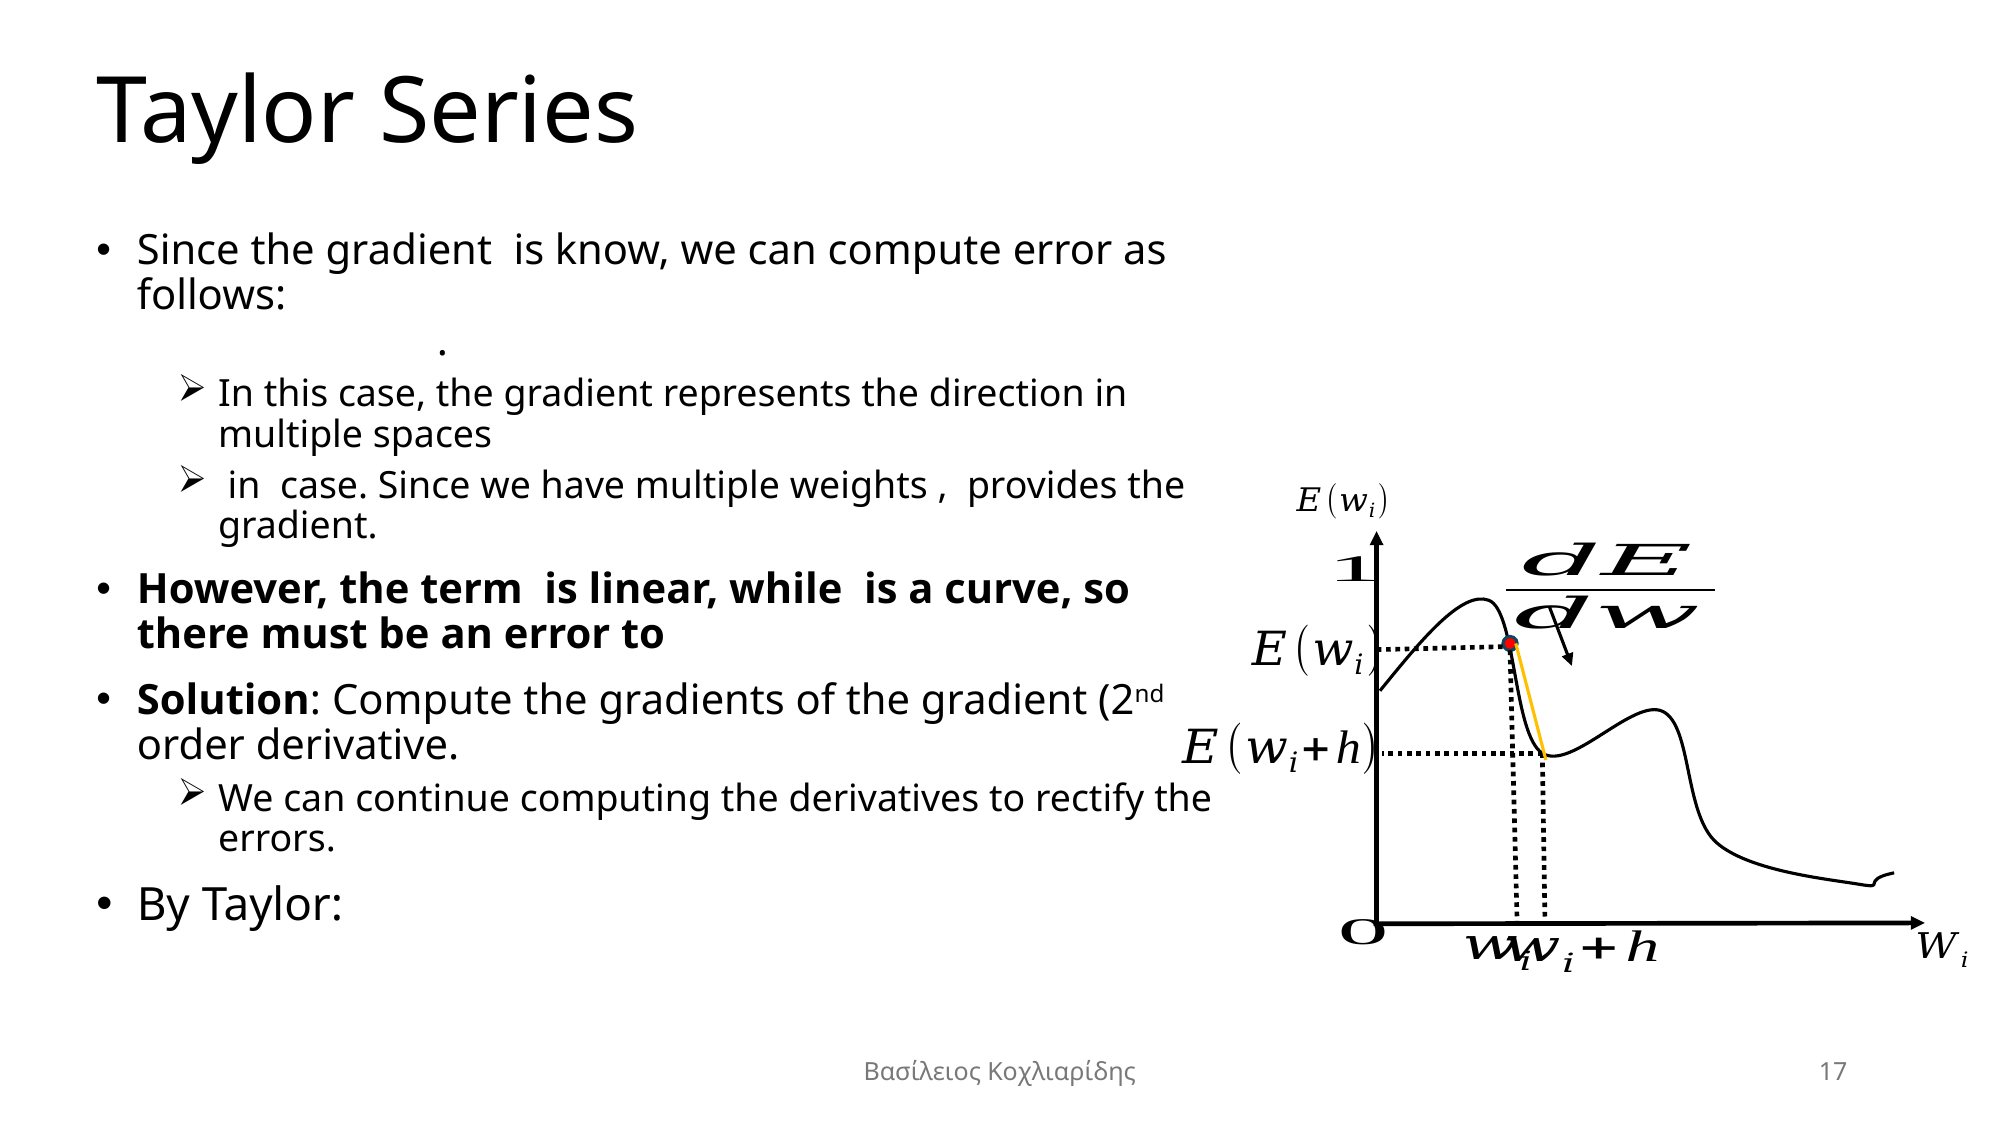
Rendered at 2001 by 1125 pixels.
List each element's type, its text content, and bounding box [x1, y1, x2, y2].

slide_number 17 [1412, 1042, 1863, 1103]
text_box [1178, 479, 1971, 979]
footer Βασίλειος Κοχλιαρίδης [662, 1042, 1338, 1103]
title Taylor Series [81, 30, 1807, 195]
